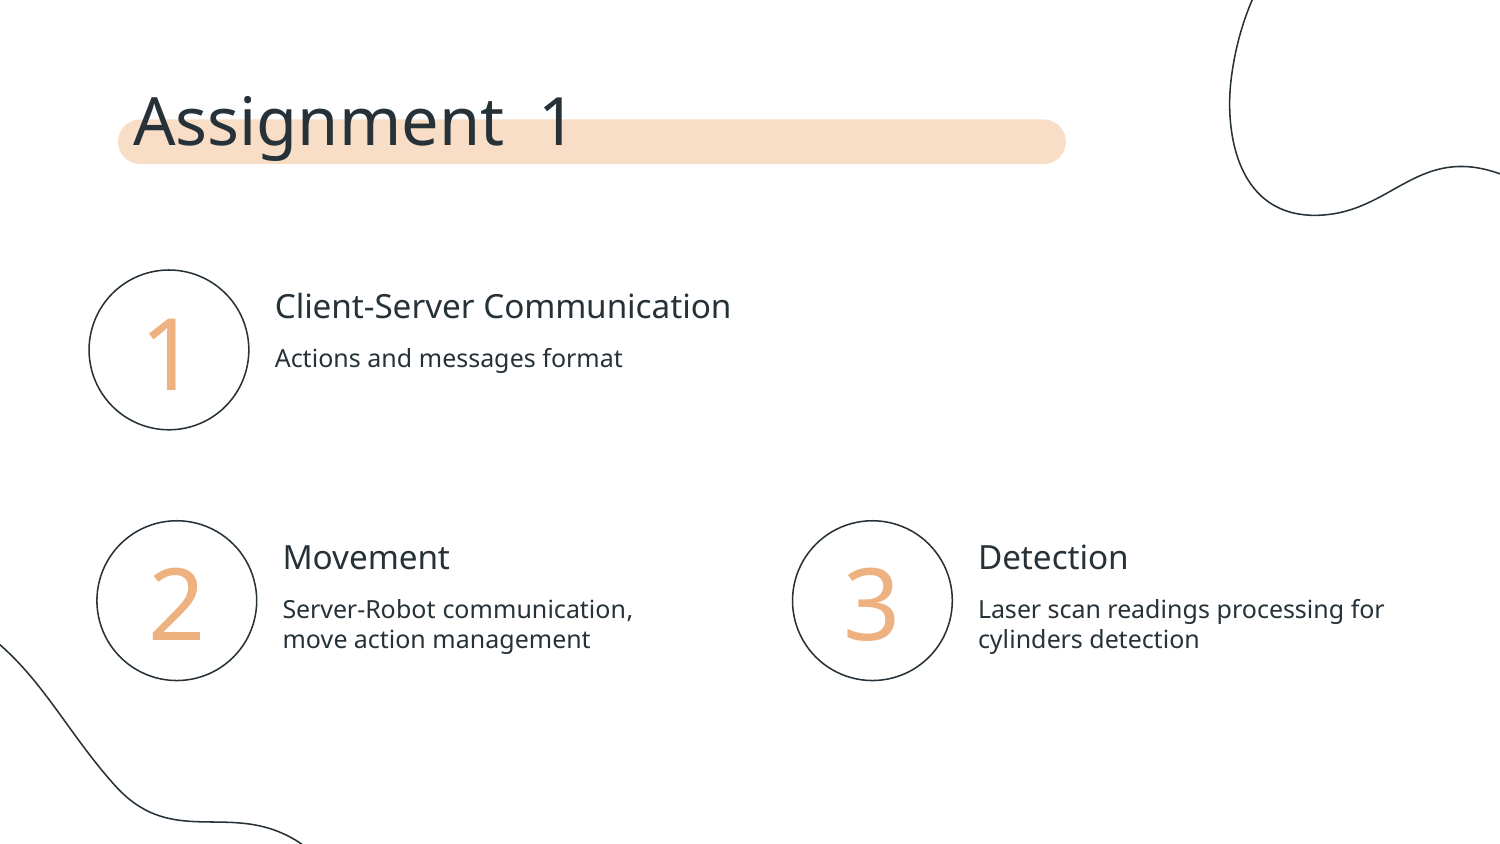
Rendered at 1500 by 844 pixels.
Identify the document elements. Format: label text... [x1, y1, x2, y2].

text_box [818, 520, 927, 542]
text_box [792, 569, 799, 633]
subtitle Server-Robot communication, move action management [267, 578, 708, 680]
text_box [250, 568, 257, 633]
title Assignment 1 [118, 63, 1382, 165]
subtitle Movement [267, 520, 708, 578]
text_box [946, 569, 953, 632]
subtitle Laser scan readings processing for cylinders detection [963, 582, 1404, 680]
subtitle Client-Server Communication [259, 270, 850, 332]
subtitle Actions and messages format [259, 332, 700, 429]
text_box [114, 408, 224, 430]
title 3 [799, 542, 946, 659]
text_box [817, 659, 927, 681]
subtitle Detection [963, 520, 1404, 582]
text_box [122, 520, 232, 542]
text_box [89, 317, 96, 383]
text_box [122, 659, 232, 681]
title 1 [96, 292, 242, 408]
title 2 [104, 542, 250, 659]
text_box [242, 317, 249, 383]
text_box [113, 270, 224, 292]
text_box [96, 567, 104, 634]
